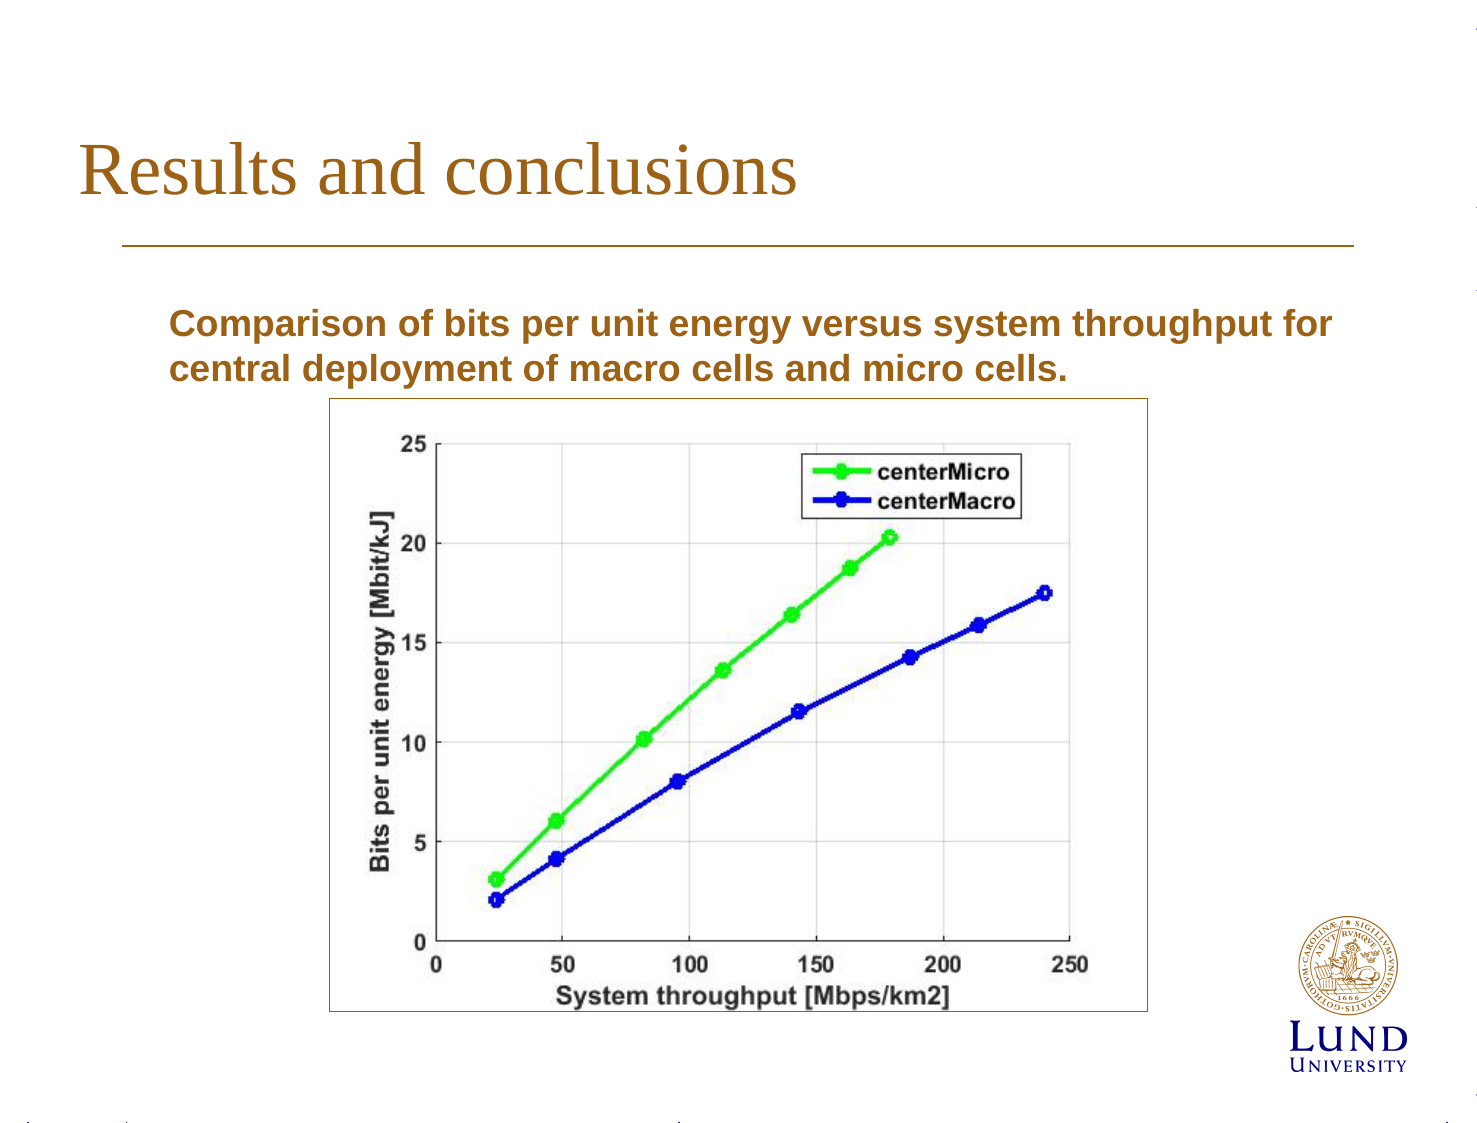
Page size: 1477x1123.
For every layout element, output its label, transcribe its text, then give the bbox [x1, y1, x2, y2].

picture [328, 397, 1148, 1012]
title Results and conclusions [63, 38, 1275, 217]
text_box Comparison of bits per unit energy versus system throughput for central deployment of macro cells and micro cells. [78, 292, 1406, 397]
picture [1290, 916, 1407, 1072]
